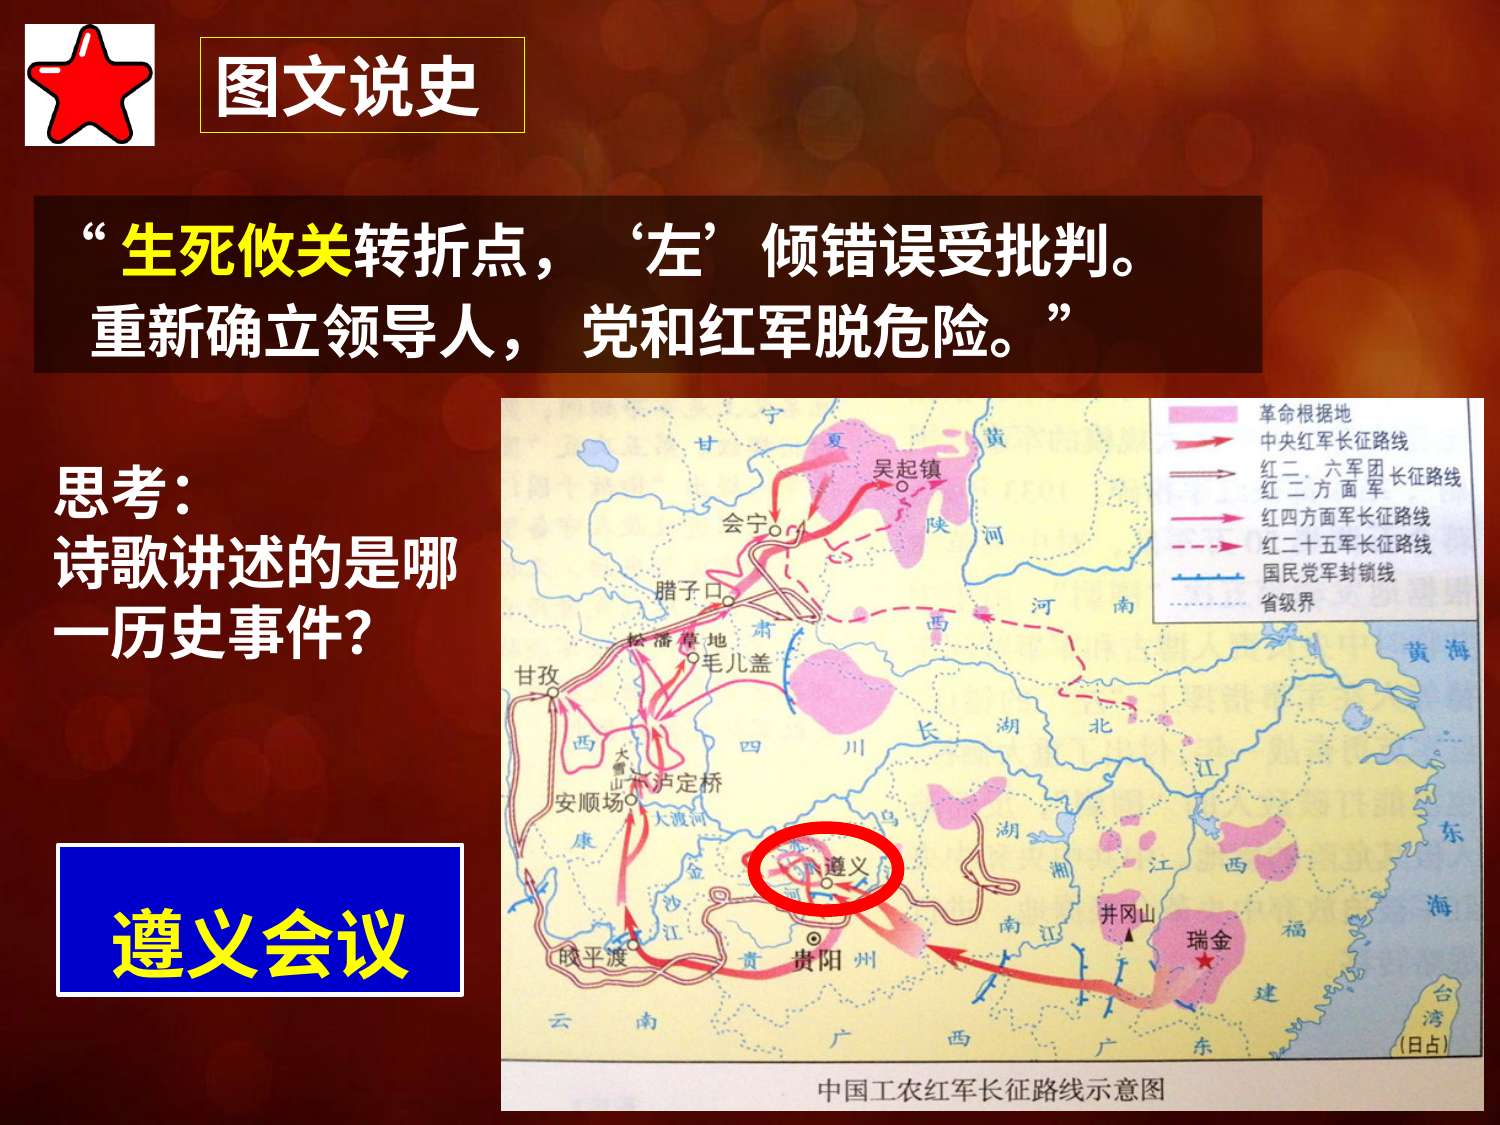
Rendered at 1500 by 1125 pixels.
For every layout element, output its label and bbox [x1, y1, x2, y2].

picture [0, 0, 1500, 1125]
text_box [24, 24, 526, 146]
